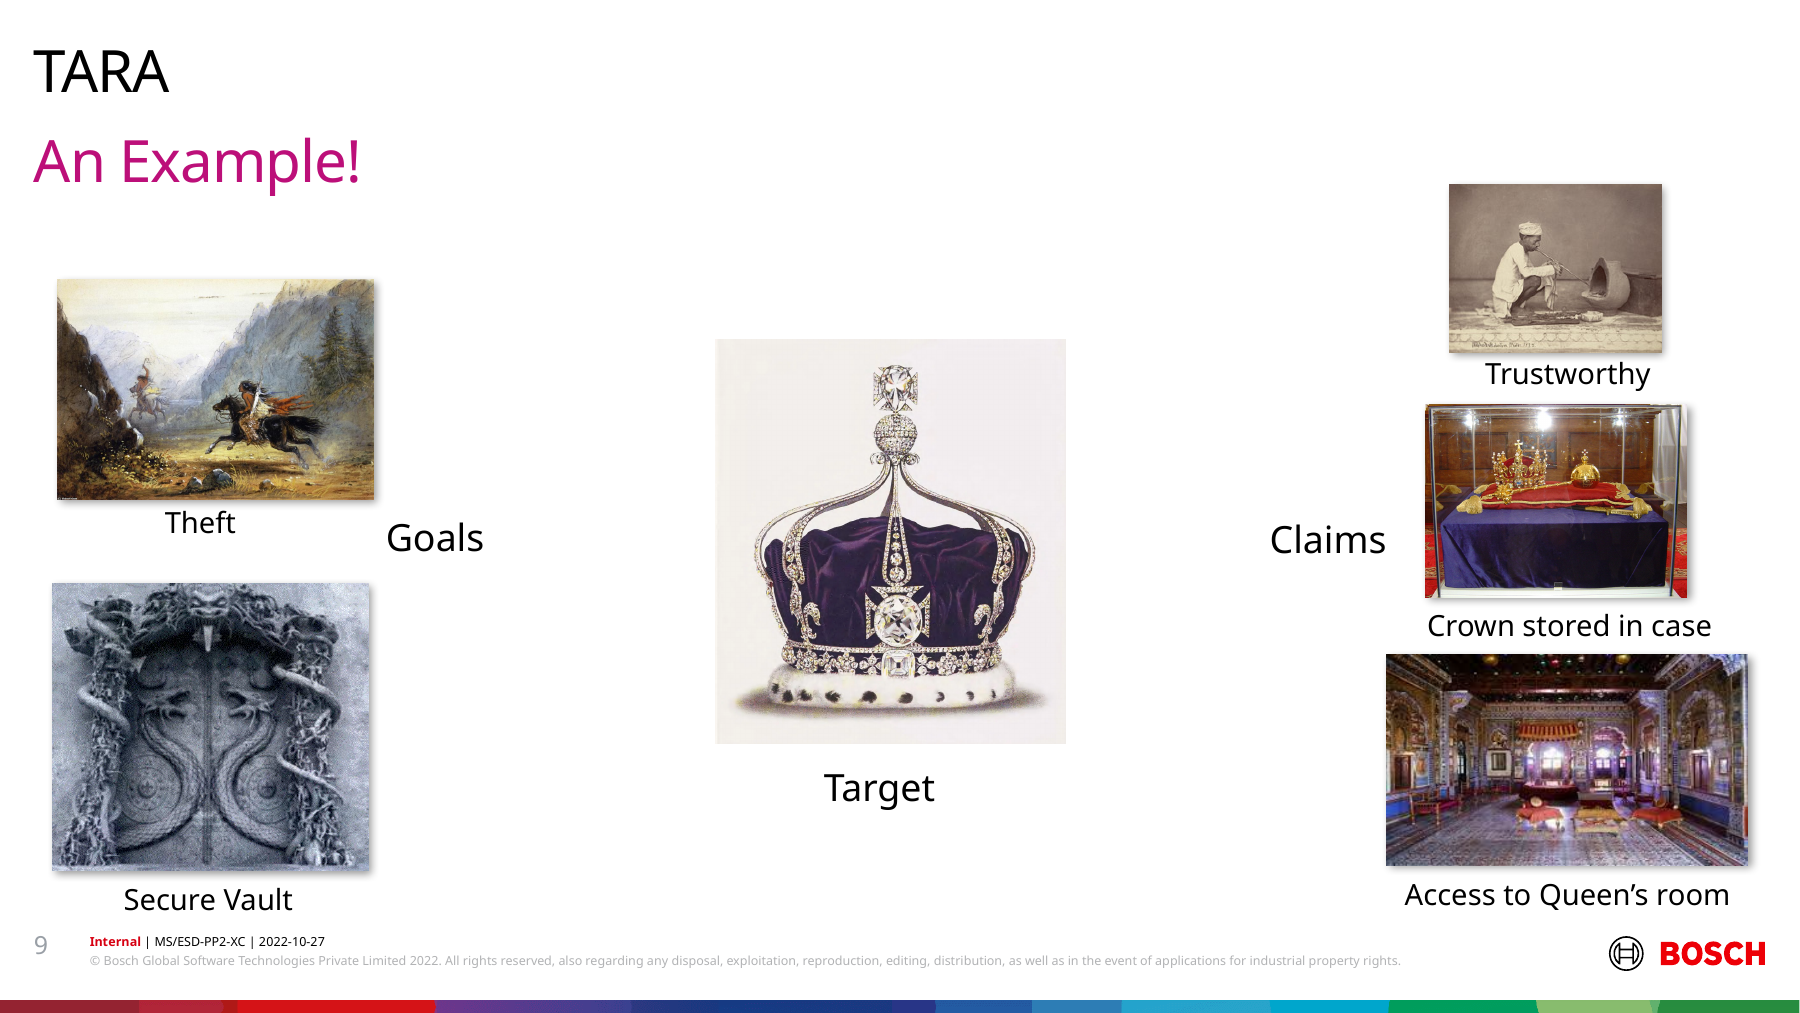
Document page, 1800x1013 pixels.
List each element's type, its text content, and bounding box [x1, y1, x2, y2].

list TARA [33, 42, 1766, 107]
text_box Trustworthy [1485, 355, 1665, 395]
text_box Goals [385, 514, 512, 569]
picture [715, 339, 1066, 745]
picture [1425, 404, 1687, 598]
text_box Secure Vault [123, 881, 296, 919]
picture [57, 279, 374, 501]
text_box Theft [164, 504, 266, 542]
picture [1449, 184, 1662, 353]
title An Example! [33, 132, 1766, 197]
text_box Access to Queen’s room [1404, 876, 1766, 914]
picture [1388, 1000, 1800, 1013]
picture [51, 583, 369, 871]
text_box Crown stored in case [1427, 607, 1723, 644]
text_box Target [823, 764, 976, 801]
picture [0, 1000, 1270, 1013]
text_box Claims [1269, 515, 1405, 568]
slide_number 9 [33, 929, 81, 997]
picture [1386, 654, 1748, 866]
